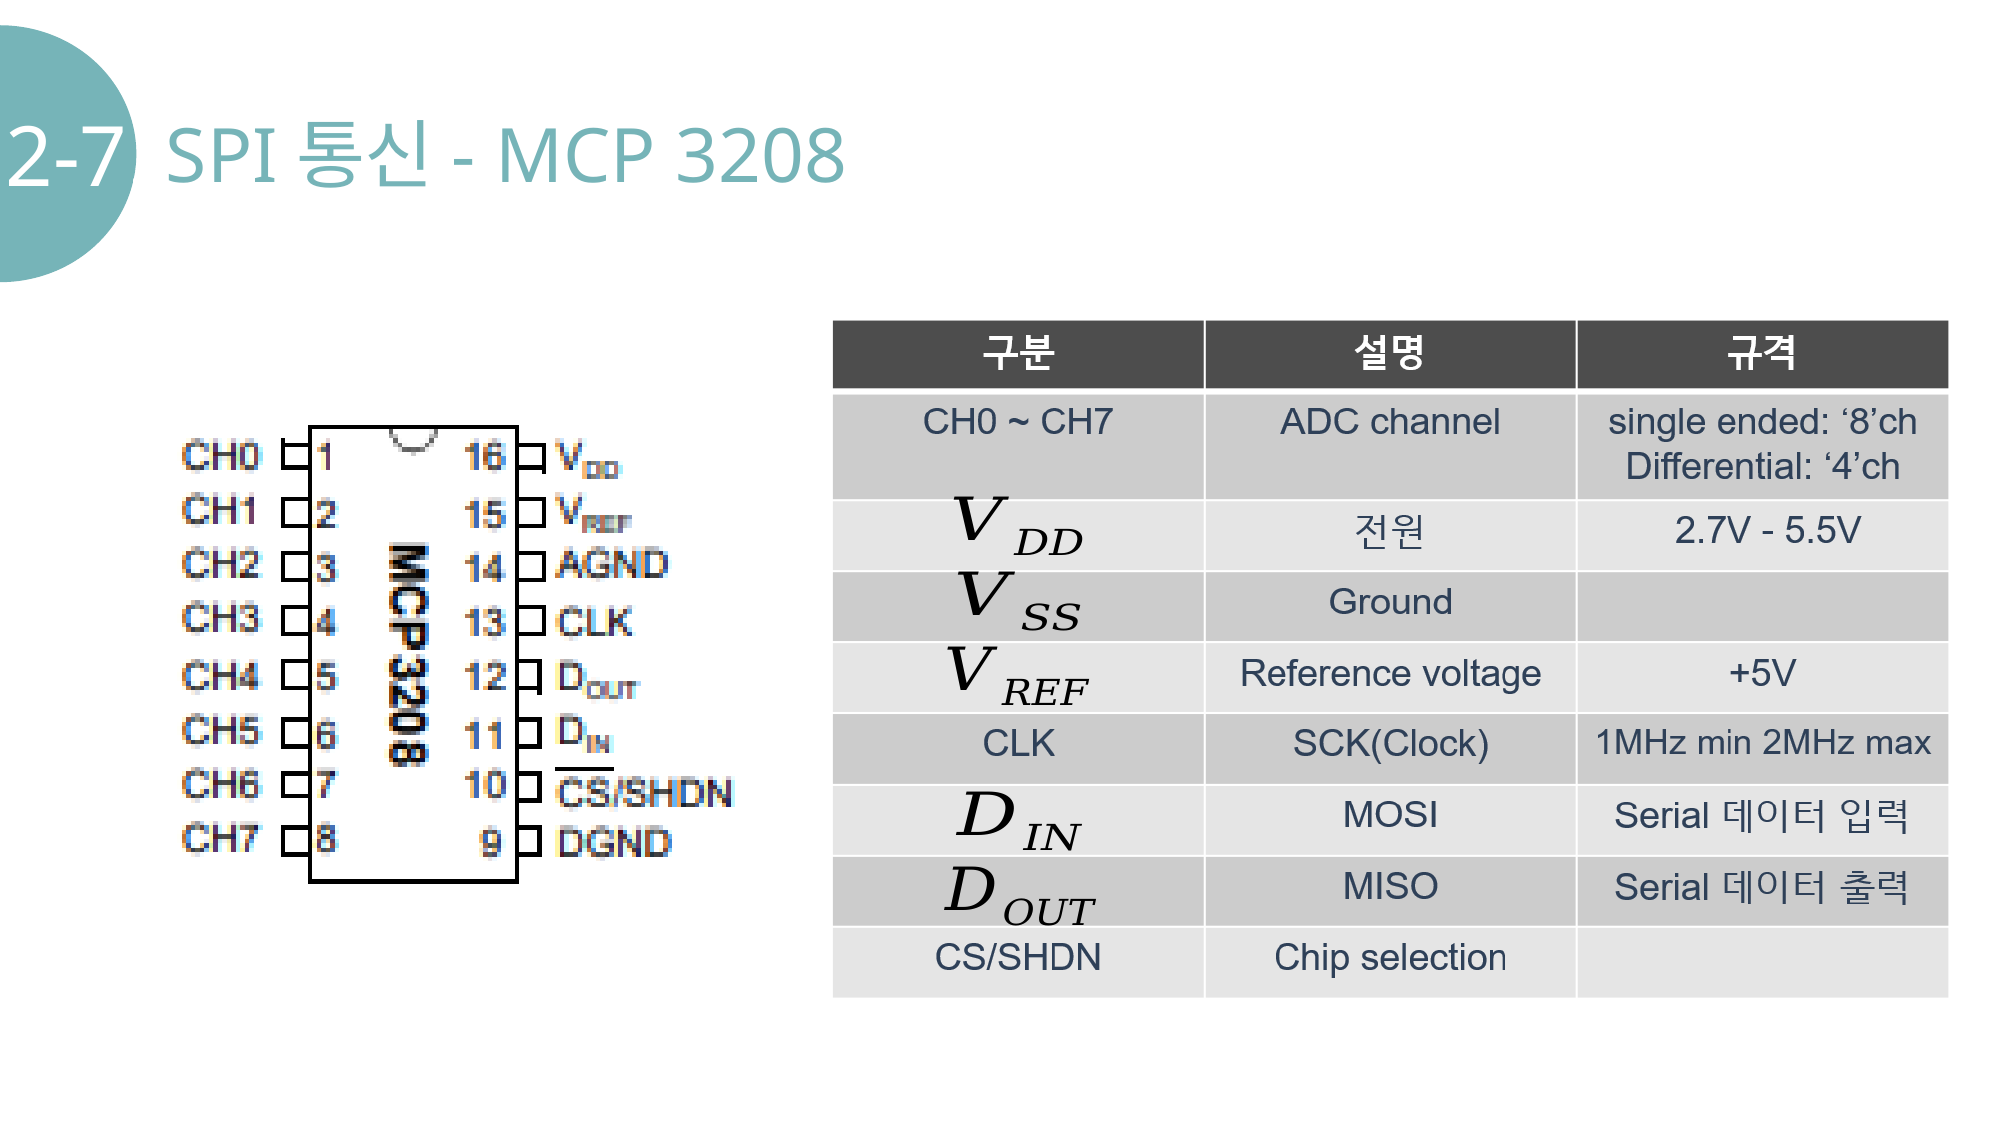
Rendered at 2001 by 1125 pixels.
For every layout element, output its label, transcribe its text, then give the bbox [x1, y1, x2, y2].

picture [830, 315, 1953, 1001]
picture [79, 394, 785, 911]
text_box SPI통신- MCP 3208 [151, 100, 902, 206]
text_box 2-7. [0, 95, 165, 211]
